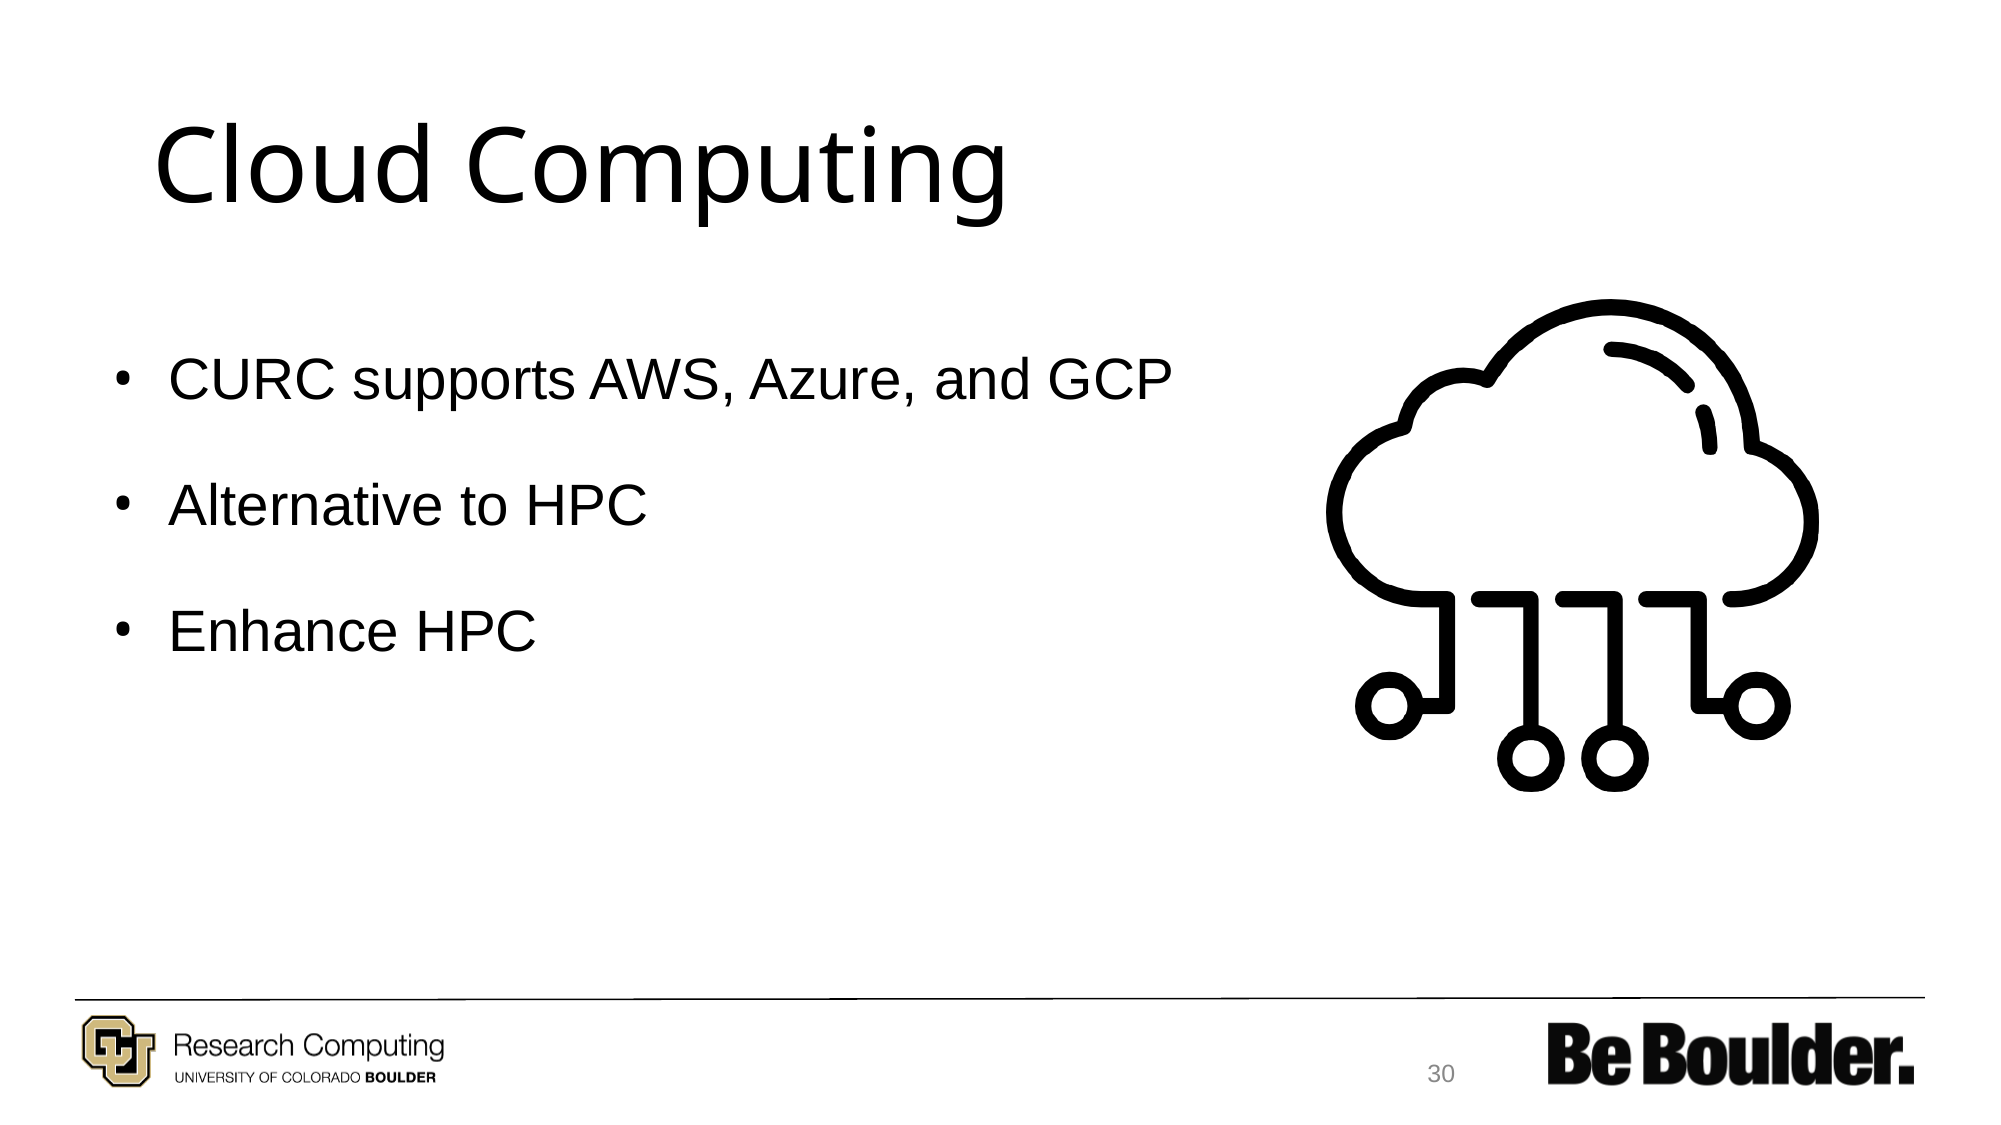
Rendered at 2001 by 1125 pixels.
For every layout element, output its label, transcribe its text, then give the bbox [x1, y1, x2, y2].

picture [1524, 1015, 1938, 1088]
picture [1325, 299, 1819, 793]
title Cloud Computing [137, 59, 1863, 278]
picture [81, 1015, 444, 1088]
slide_number 30 [1412, 1042, 1525, 1103]
list CURC supports AWS, Azure, and GCP Alternative to HPC Enhance HPC [78, 299, 1239, 983]
